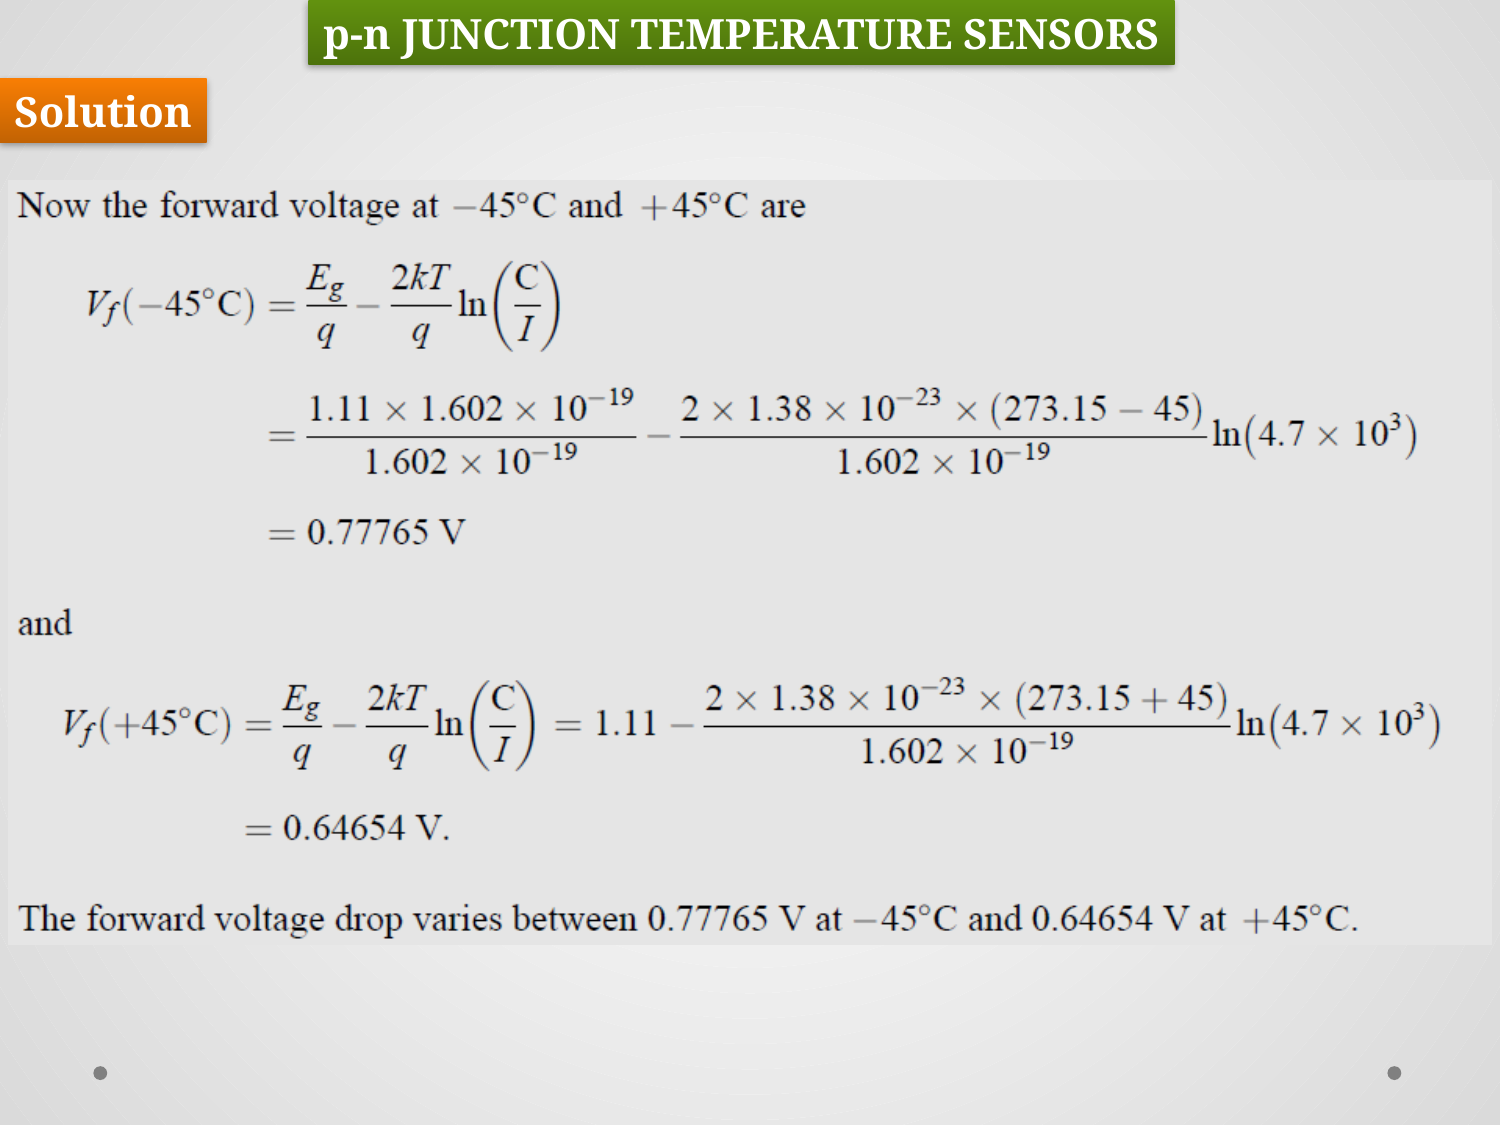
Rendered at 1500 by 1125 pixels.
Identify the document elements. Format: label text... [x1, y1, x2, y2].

picture [8, 180, 1492, 945]
text_box Solution [0, 78, 207, 143]
text_box p-n JUNCTION TEMPERATURE SENSORS [308, 0, 1175, 65]
